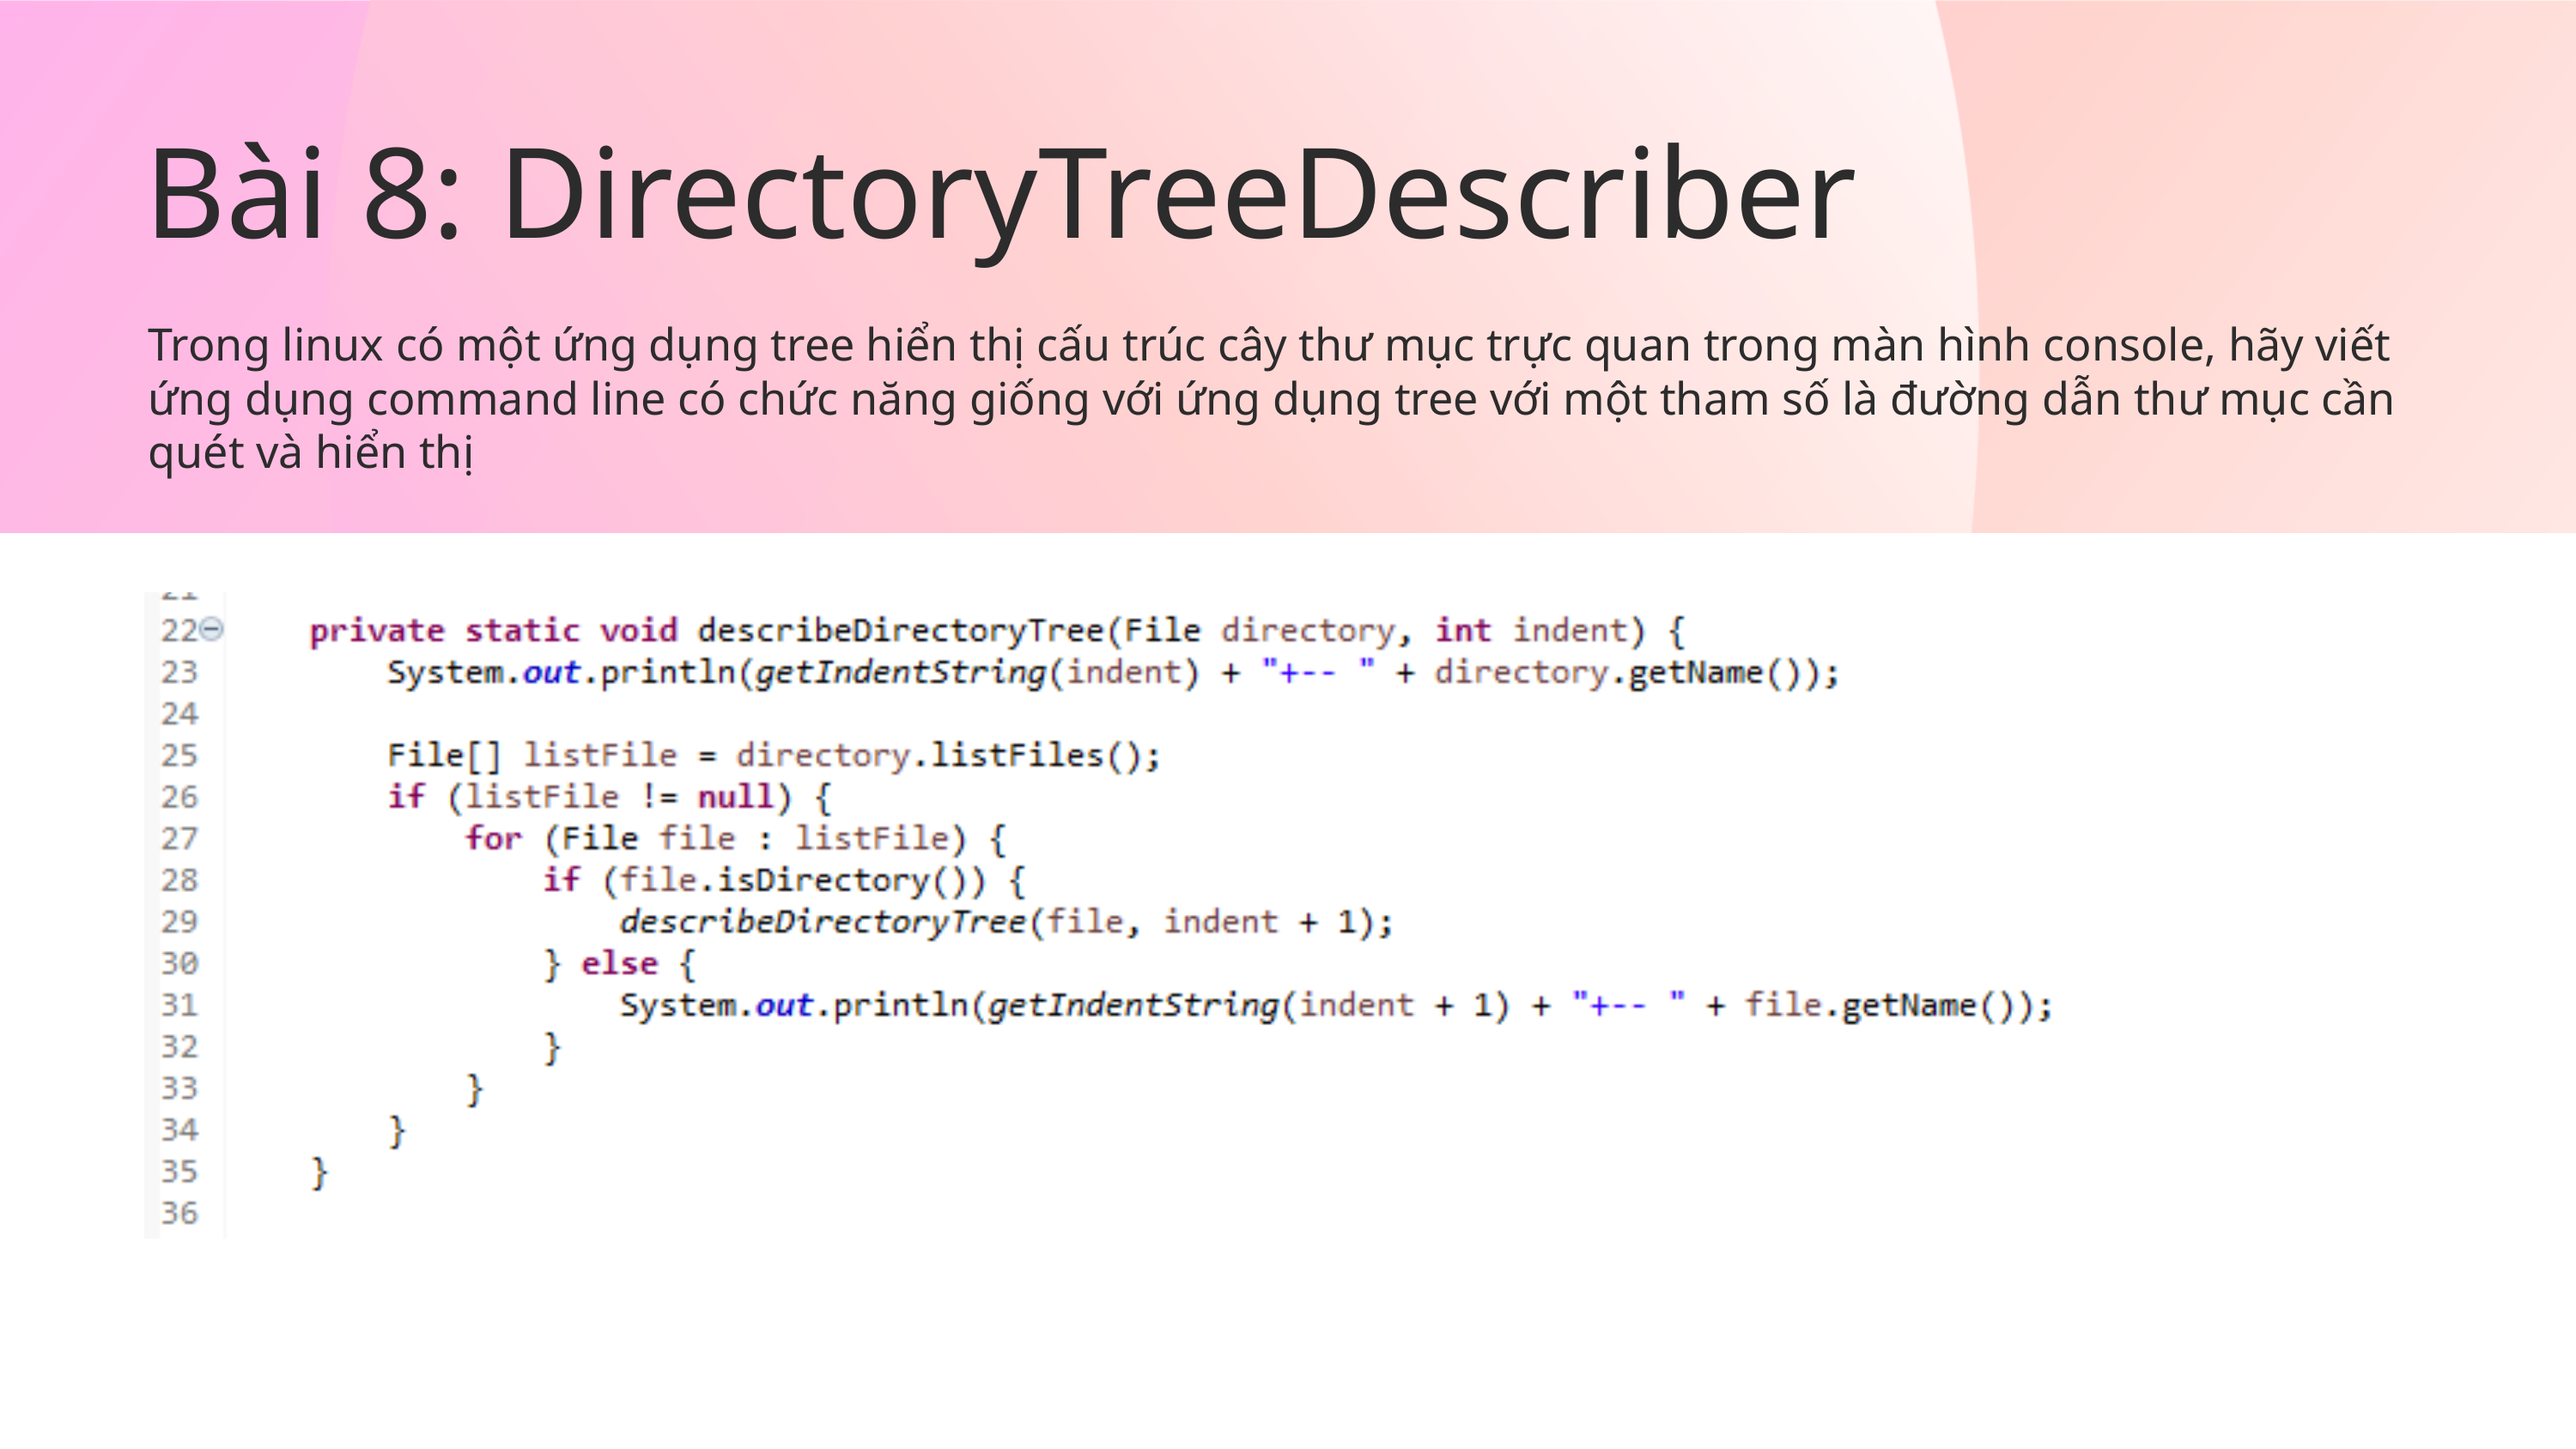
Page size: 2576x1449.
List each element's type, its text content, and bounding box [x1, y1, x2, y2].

picture [144, 592, 2156, 1239]
text_box [0, 0, 2576, 533]
text_box Trong linux có một ứng dụng tree hiển thị cấu trúc cây thư mục trực quan trong màn hình console, hãy viết ứng dụng command line có chức năng giống với ứng dụng tree với một tham số là đường dẫn thư mục cần quét và hiển thị [148, 316, 2435, 531]
text_box Bài 8: DirectoryTreeDescriber [144, 112, 2432, 264]
